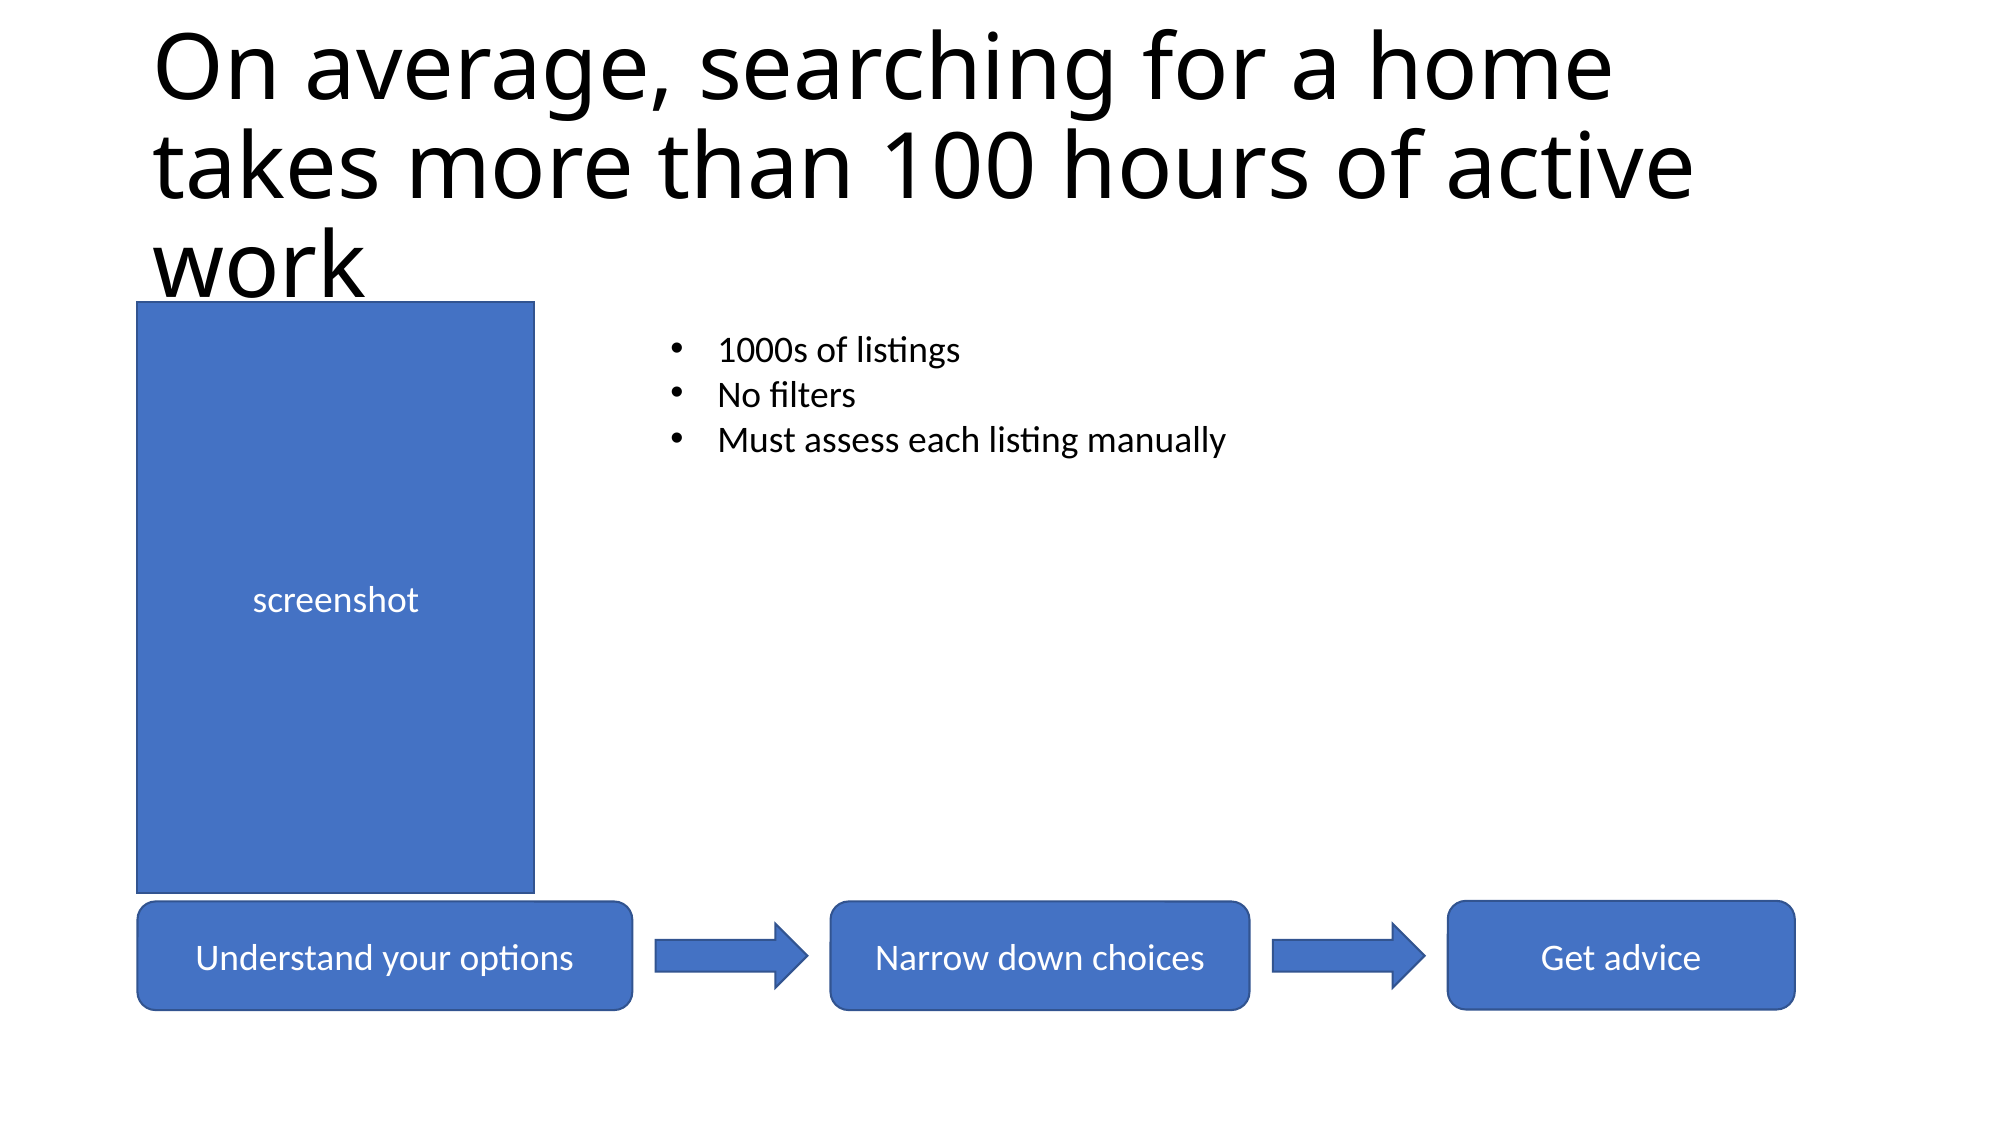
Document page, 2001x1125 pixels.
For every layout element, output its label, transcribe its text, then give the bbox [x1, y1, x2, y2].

text_box Get advice [1446, 899, 1796, 1011]
text_box Understand your options [136, 900, 634, 1012]
text_box [1271, 921, 1427, 991]
text_box Narrow down choices [829, 900, 1251, 1012]
title On average, searching for a home takes more than 100 hours of active work [137, 59, 1863, 278]
text_box screenshot [136, 301, 535, 894]
text_box [654, 921, 809, 991]
text_box 1000s of listings No filters Must assess each listing manually [655, 317, 1328, 467]
